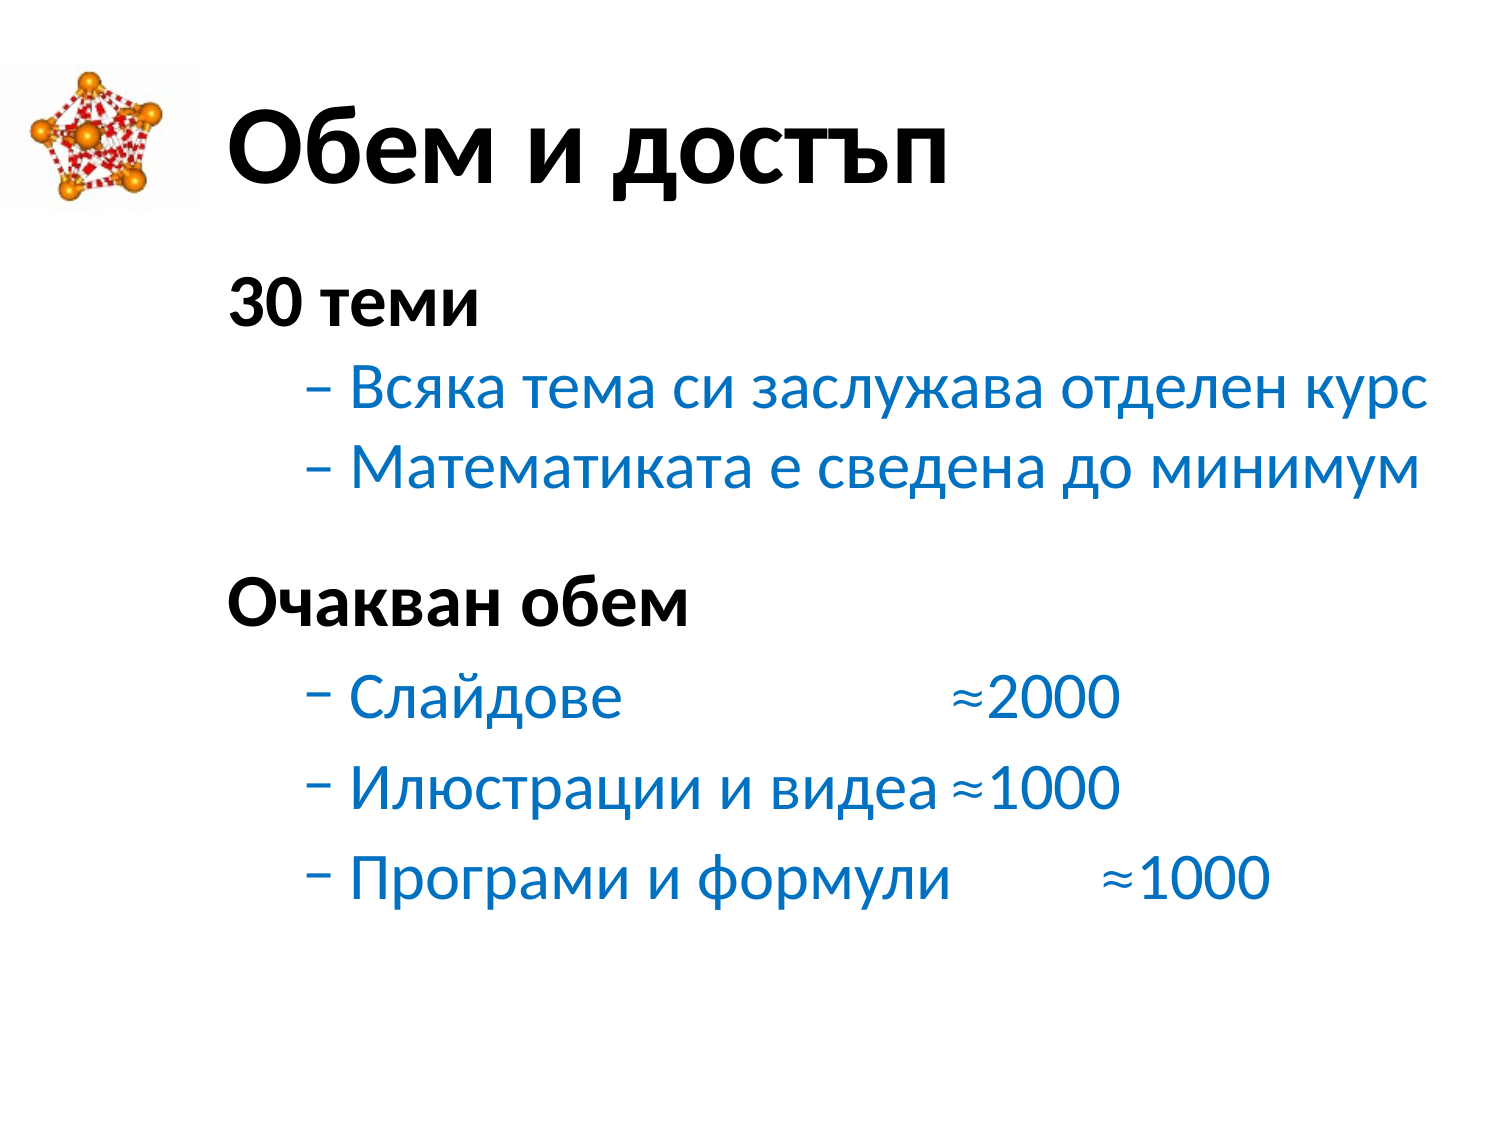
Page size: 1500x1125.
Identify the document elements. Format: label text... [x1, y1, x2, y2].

title Обем и достъп [212, 45, 1500, 233]
list 30 теми Всяка тема си заслужава отделен курс Математиката е сведена до минимум Очакван обем Слайдове ≈2000 Илюстрации и видеа ≈1000 Програми и формули ≈1000 [212, 262, 1500, 1100]
picture [0, 63, 200, 212]
